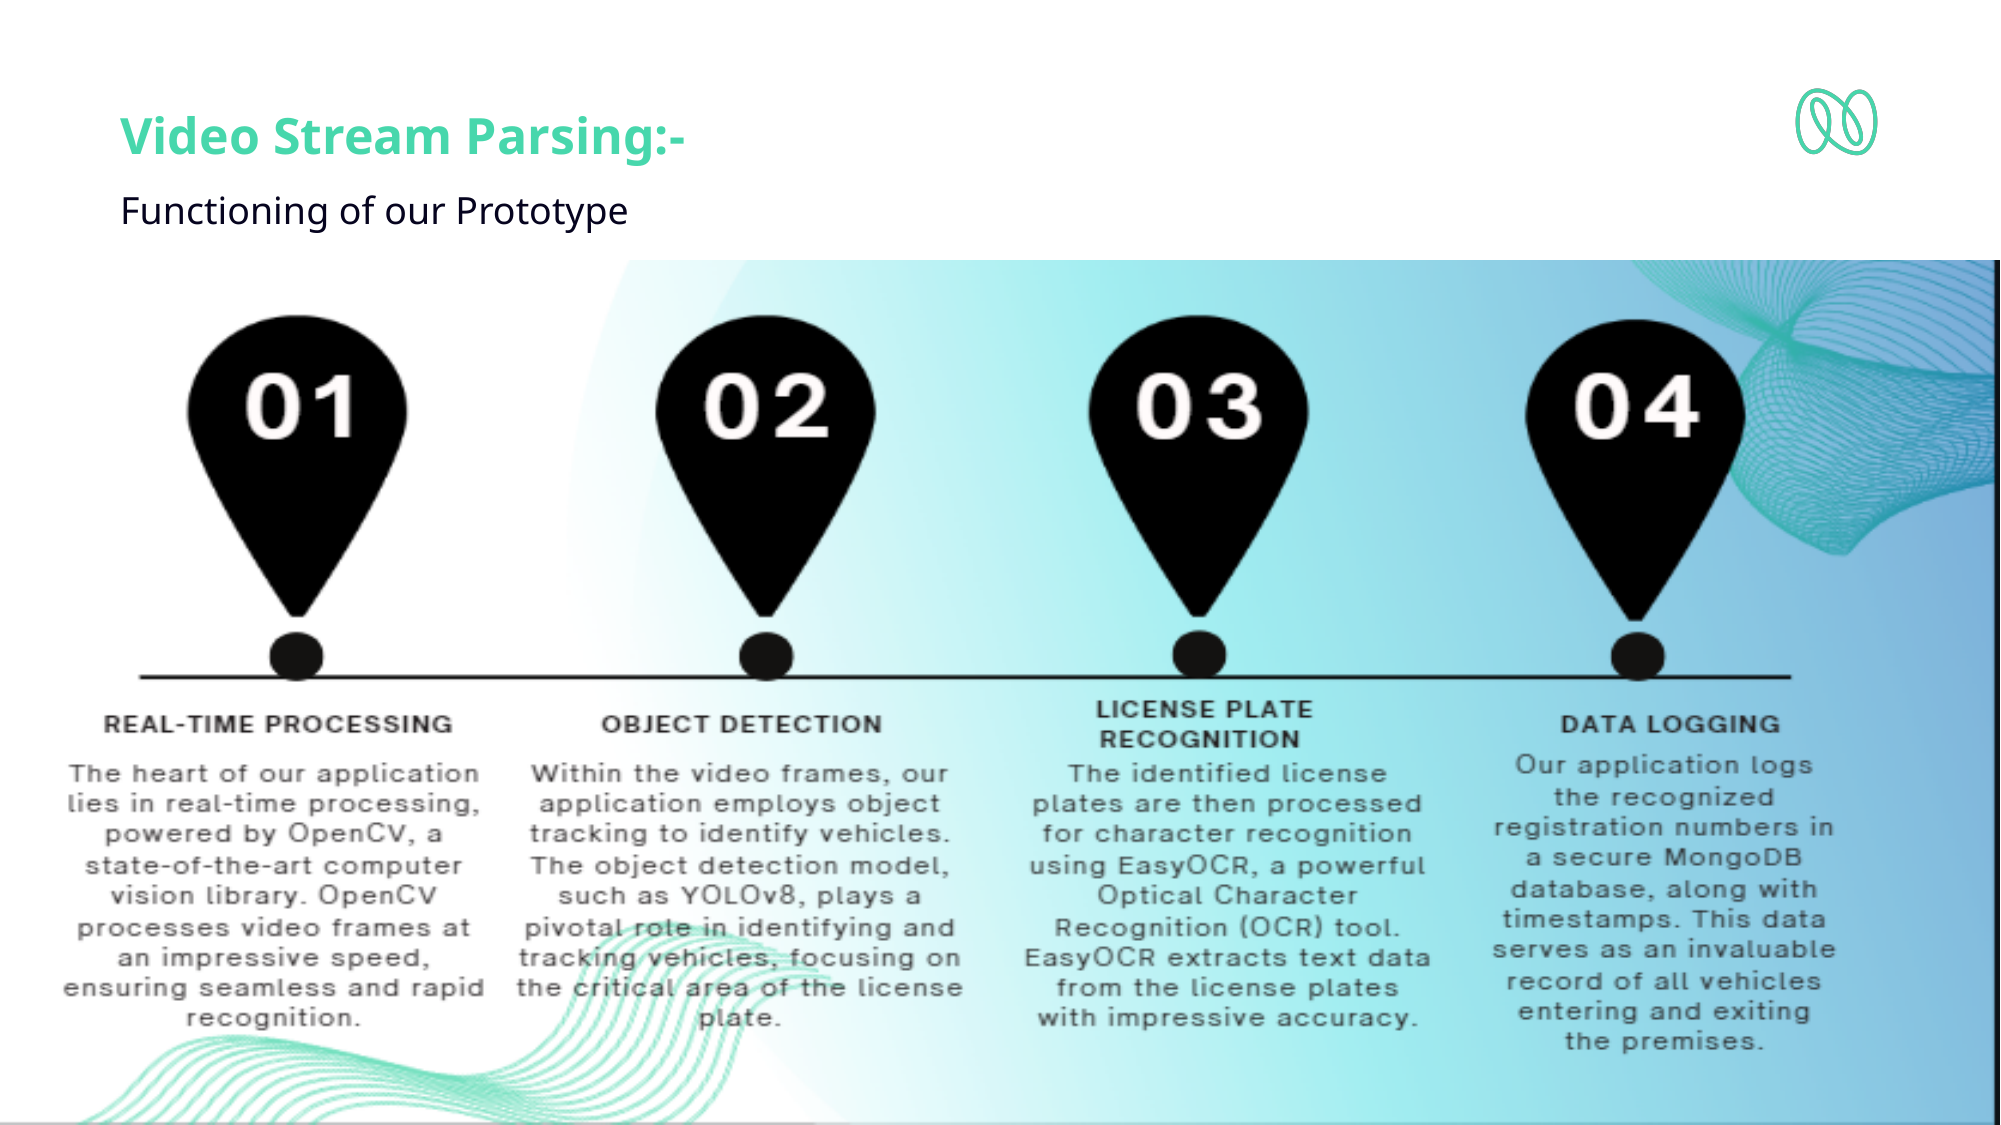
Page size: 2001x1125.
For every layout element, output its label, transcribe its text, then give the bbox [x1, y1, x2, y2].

picture [1772, 62, 1906, 180]
text_box Functioning of our Prototype [105, 180, 1372, 240]
picture [0, 260, 2000, 1125]
text_box Video Stream Parsing:- [105, 96, 1372, 172]
